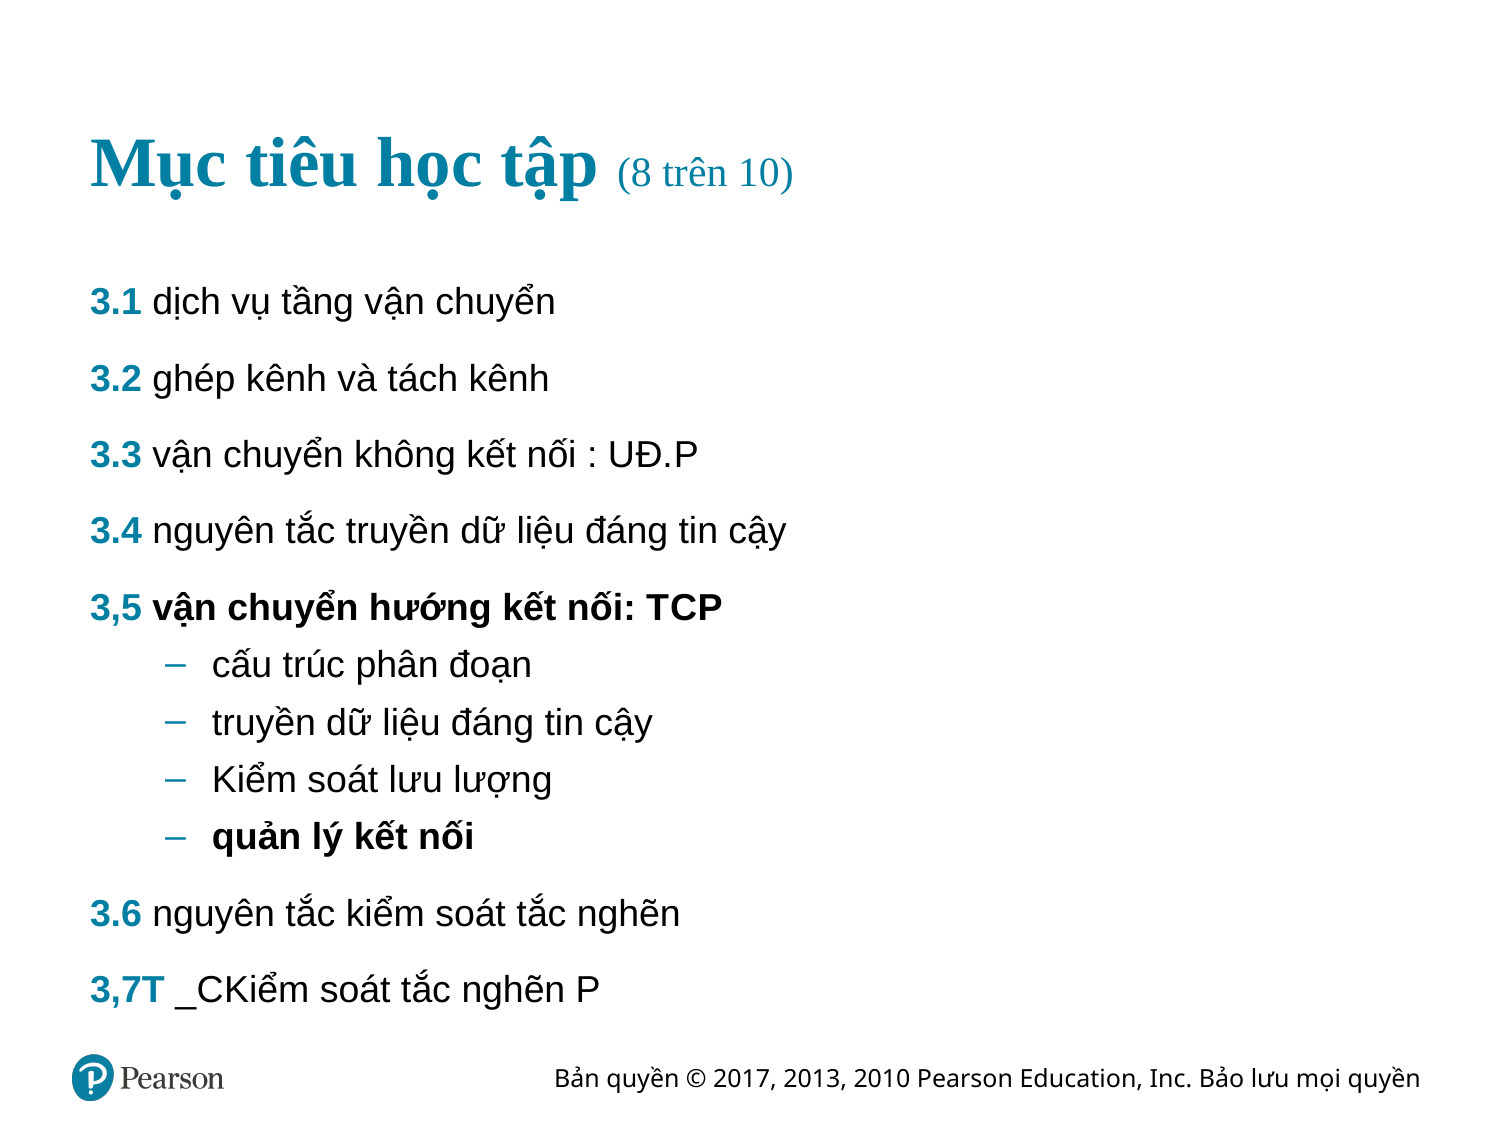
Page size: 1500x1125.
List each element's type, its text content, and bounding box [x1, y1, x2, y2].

title Mục tiêu học tập (8 trên 10) [75, 35, 1425, 216]
picture [72, 1087, 83, 1101]
list 3.1 dịch vụ tầng vận chuyển 3.2 ghép kênh và tách kênh 3.3 vận chuyển không kết nối : U Đ. P 3.4 nguyên tắc truyền dữ liệu đáng tin cậy 3,5 vận chuyển hướng kết nối: T C P cấu trúc phân đoạn truyền dữ liệu đáng tin cậy Kiểm soát lưu lượng quản lý kết nối 3.6 nguyên tắc kiểm soát tắc nghẽn 3,7T _ C Kiểm soát tắc nghẽn P [75, 262, 1425, 1026]
picture [72, 1054, 88, 1070]
picture [98, 1054, 224, 1101]
picture [80, 1063, 106, 1088]
